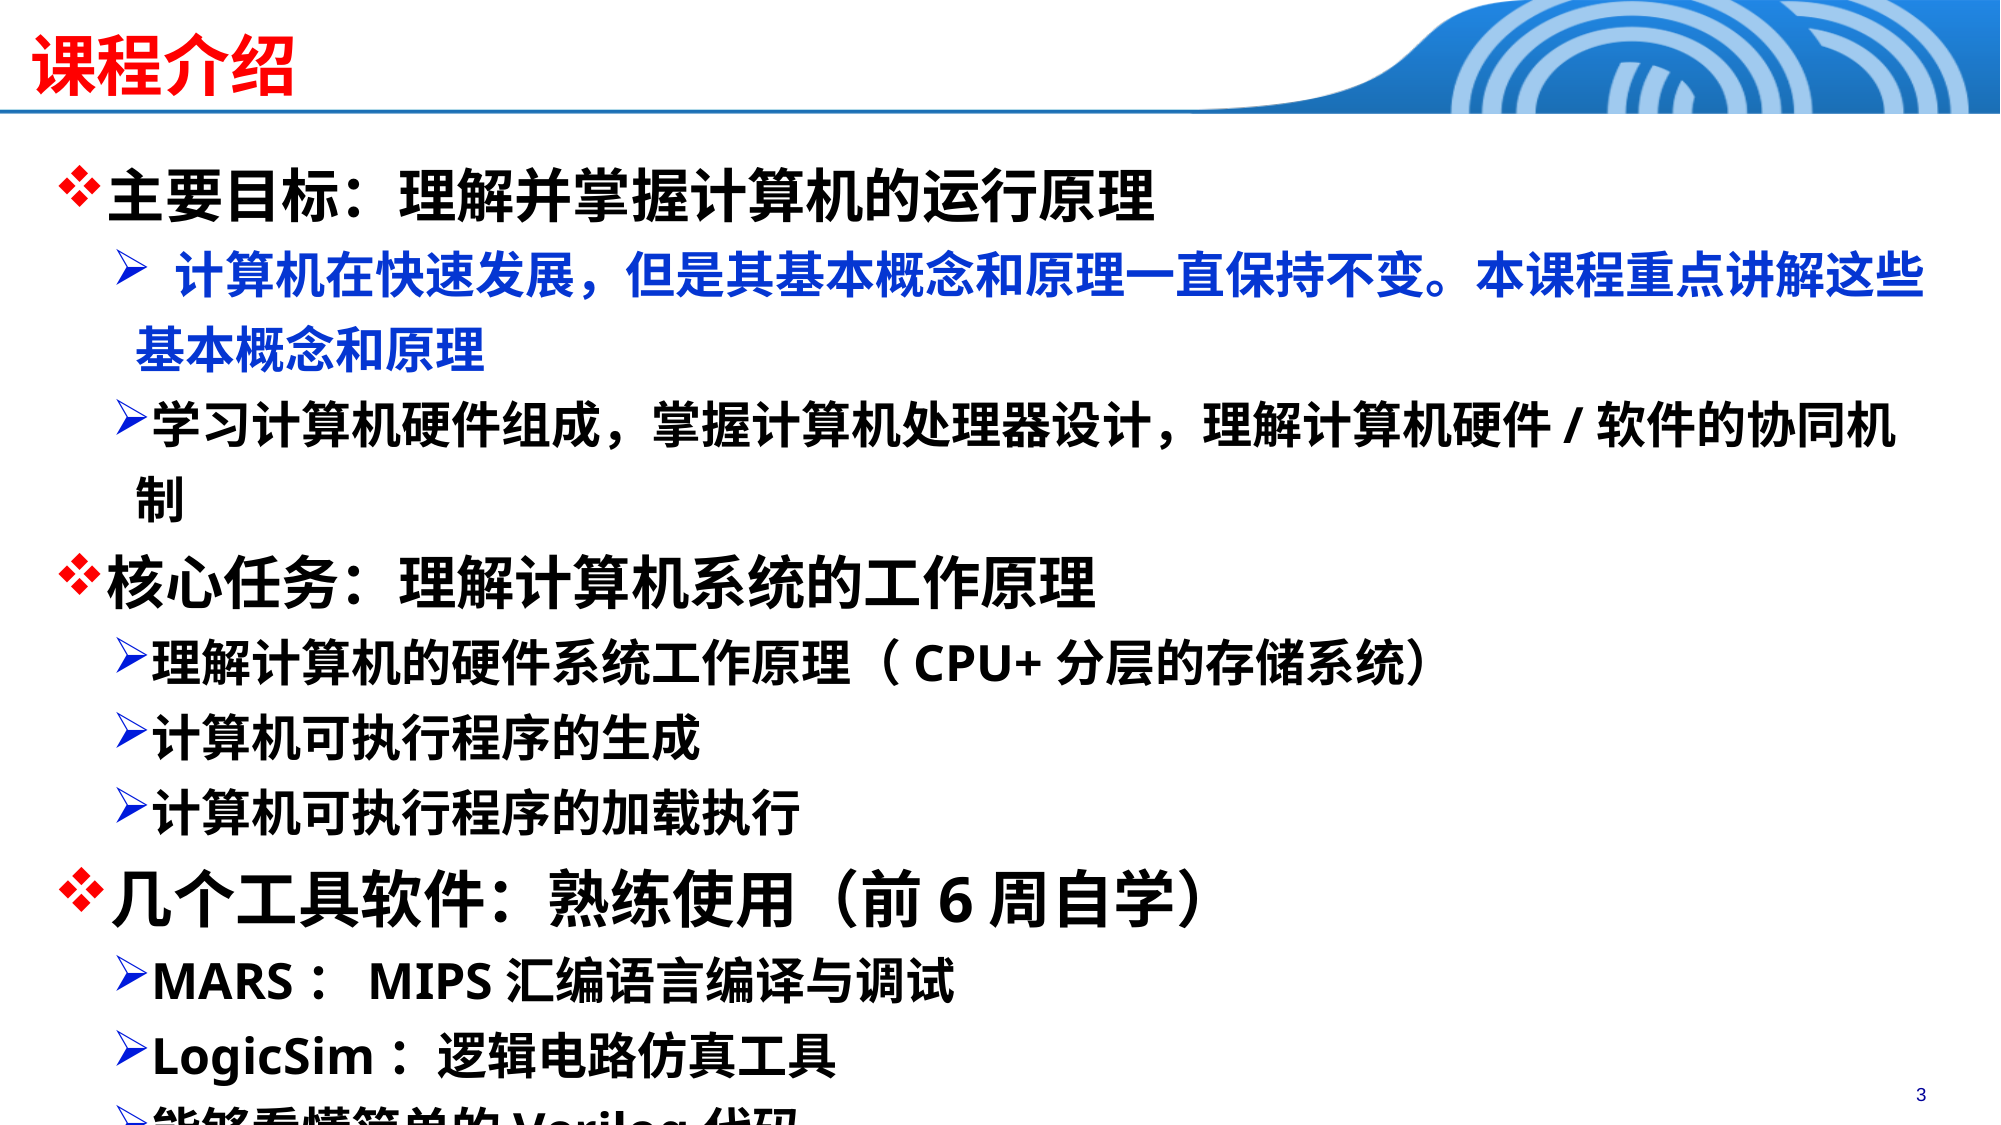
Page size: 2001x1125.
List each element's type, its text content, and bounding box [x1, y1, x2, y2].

list 主要目标：理解并掌握计算机的运行原理 计算机在快速发展，但是其基本概念和原理一直保持不变。本课程重点讲解这些基本概念和原理 学习计算机硬件组成，掌握计算机处理器设计，理解计算机硬件/软件的协同机制 核心任务：理解计算机系统的工作原理 理解计算机的硬件系统工作原理（CPU+分层的存储系统） 计算机可执行程序的生成 计算机可执行程序的加载执行 几个工具软件：熟练使用（前6周自学） MARS：MIPS汇编语言编译与调试 LogicSim：逻辑电路仿真工具 能够看懂简单的Verilog代码 [42, 136, 1958, 1125]
title 课程介绍 [19, 30, 1171, 111]
picture [0, 0, 2000, 114]
